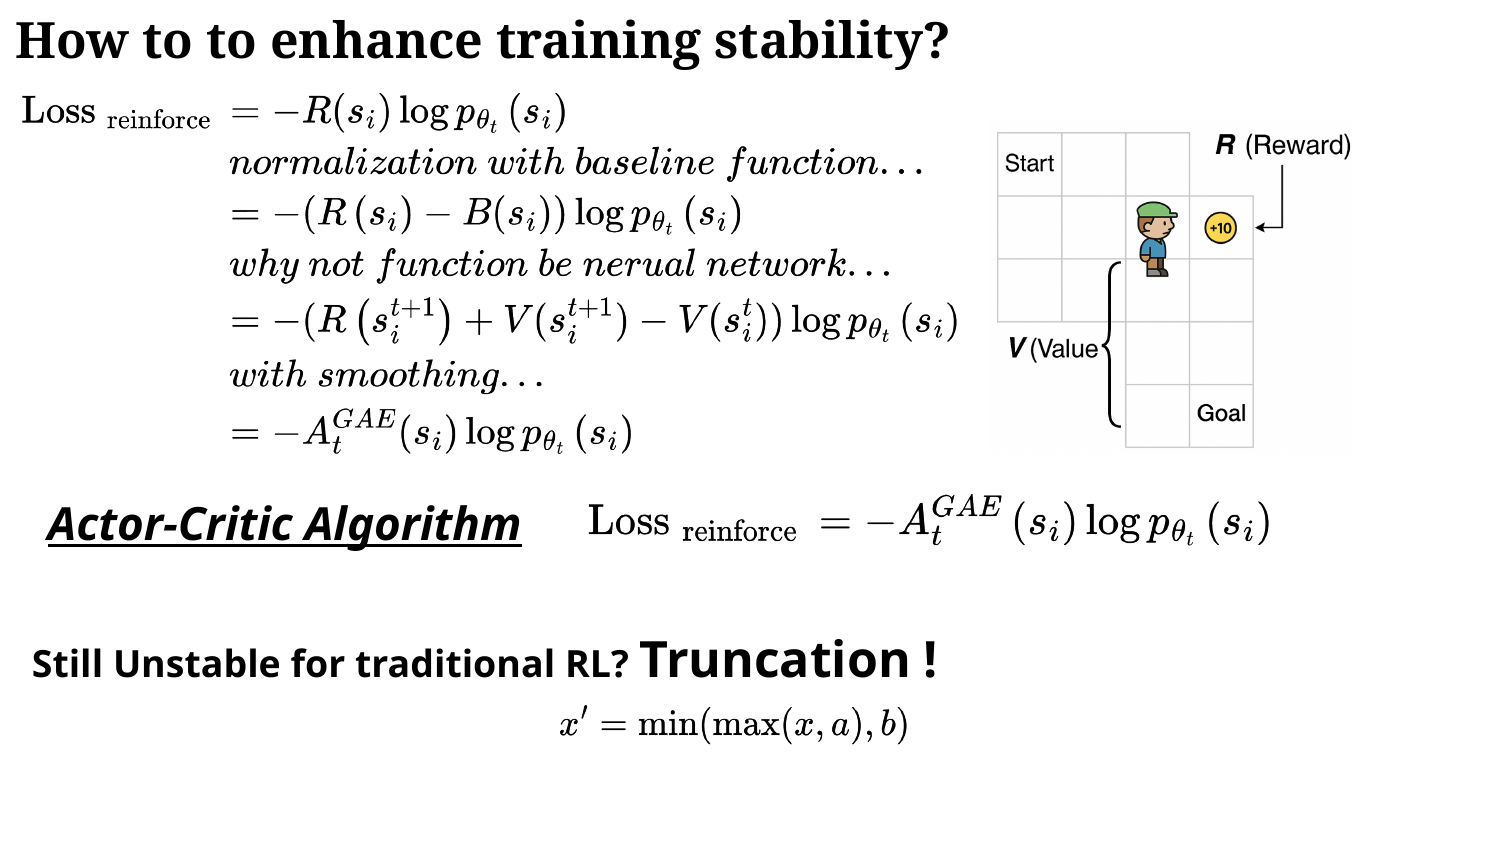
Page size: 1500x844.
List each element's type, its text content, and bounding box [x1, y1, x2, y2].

text_box How to to enhance training stability? [0, 0, 1398, 94]
picture [16, 93, 962, 459]
picture [583, 493, 1274, 552]
text_box Still Unstable for traditional RL? Truncation ! [16, 612, 1500, 703]
picture [987, 119, 1353, 455]
text_box Actor-Critic Algorithm [22, 479, 924, 565]
picture [554, 702, 912, 750]
